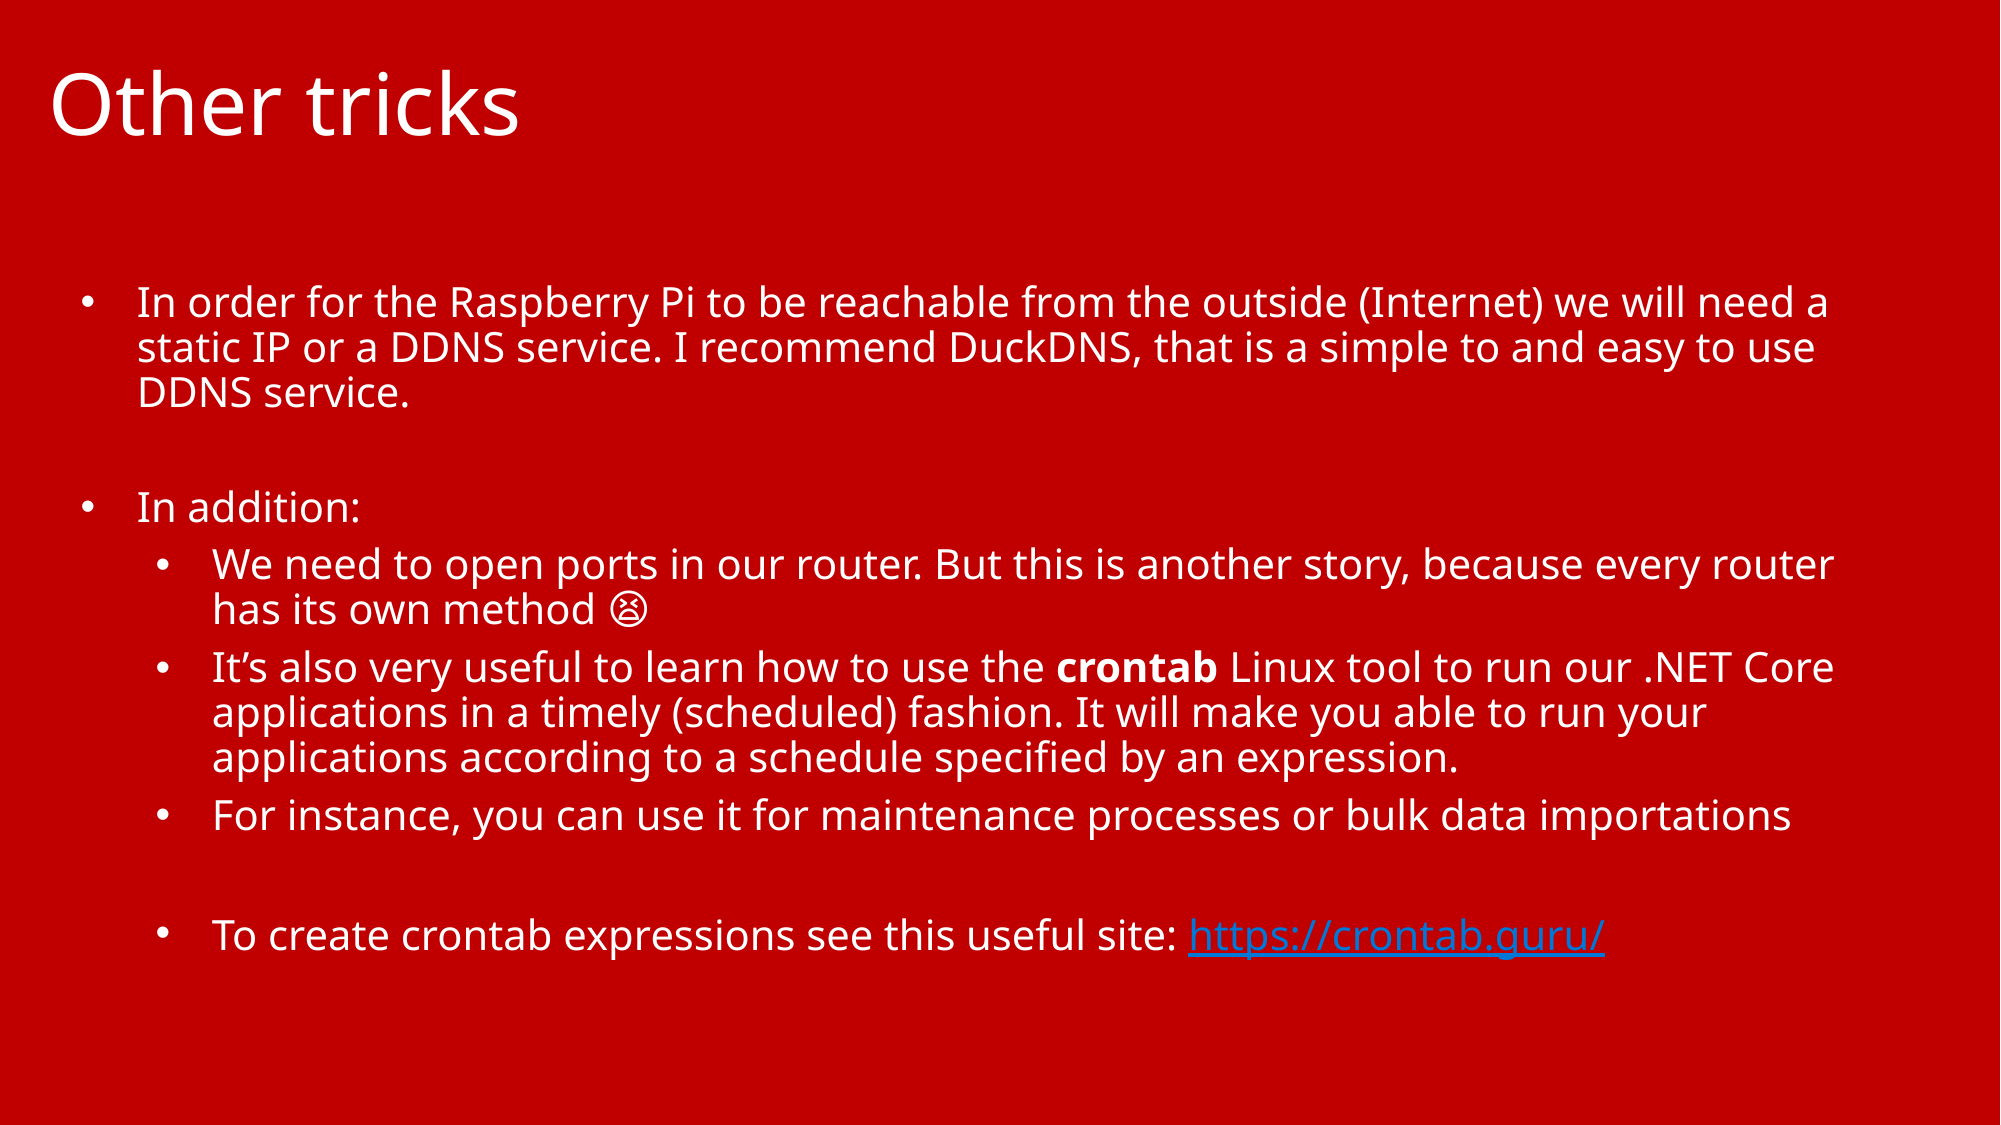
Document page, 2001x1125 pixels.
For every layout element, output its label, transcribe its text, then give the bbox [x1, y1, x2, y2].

list Other tricks [18, 37, 1930, 179]
text_box In order for the Raspberry Pi to be reachable from the outside (Internet) we will need a static IP or a DDNS service. I recommend DuckDNS, that is a simple to and easy to use DDNS service. In addition: We need to open ports in our router. But this is another story, because every router has its own method 😫 It’s also very useful to learn how to use the crontab Linux tool to run our .NET Core applications in a timely (scheduled) fashion. It will make you able to run your applications according to a schedule specified by an expression. For instance, you can use it for maintenance processes or bulk data importations To create crontab expressions see this useful site: https://crontab.guru/ [50, 257, 1898, 985]
